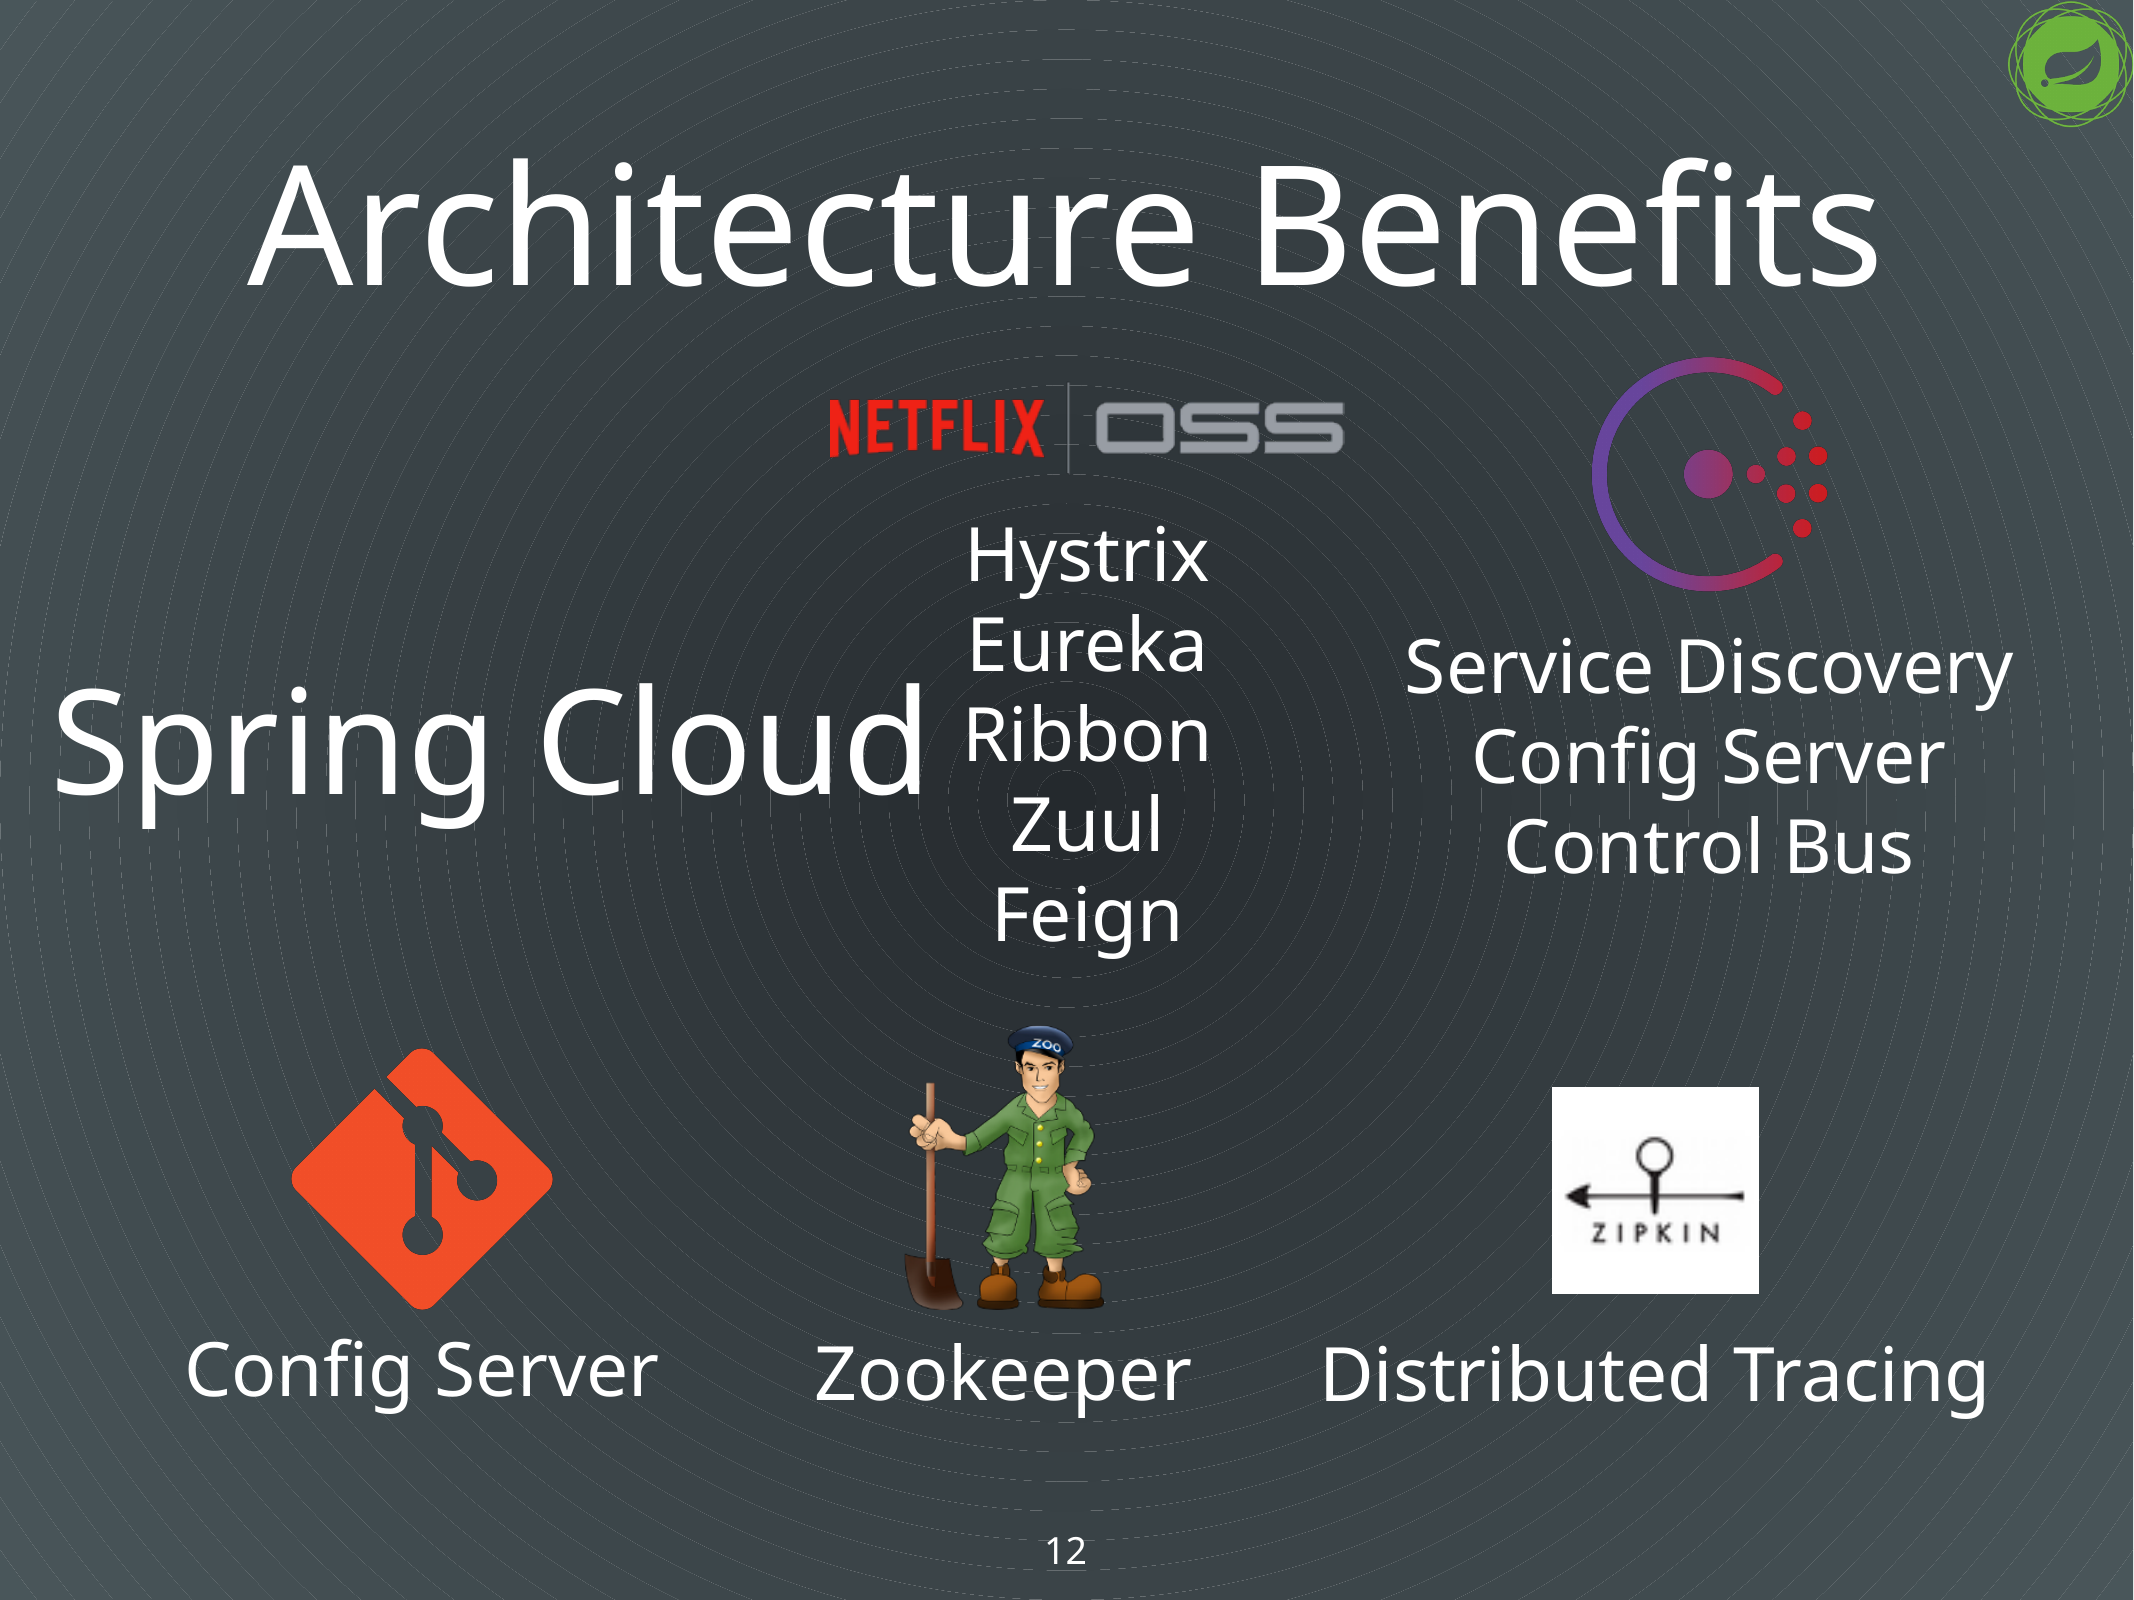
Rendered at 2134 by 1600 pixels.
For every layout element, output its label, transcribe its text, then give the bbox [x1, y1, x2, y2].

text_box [1373, 1087, 1938, 1425]
picture [2007, 0, 2134, 128]
slide_number 12 [1034, 1518, 1097, 1582]
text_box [210, 1041, 634, 1419]
title Architecture Benefits [155, 41, 1978, 397]
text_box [829, 342, 1346, 963]
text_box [1424, 348, 1994, 896]
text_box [833, 1025, 1174, 1424]
text_box Spring Cloud [41, 640, 829, 833]
